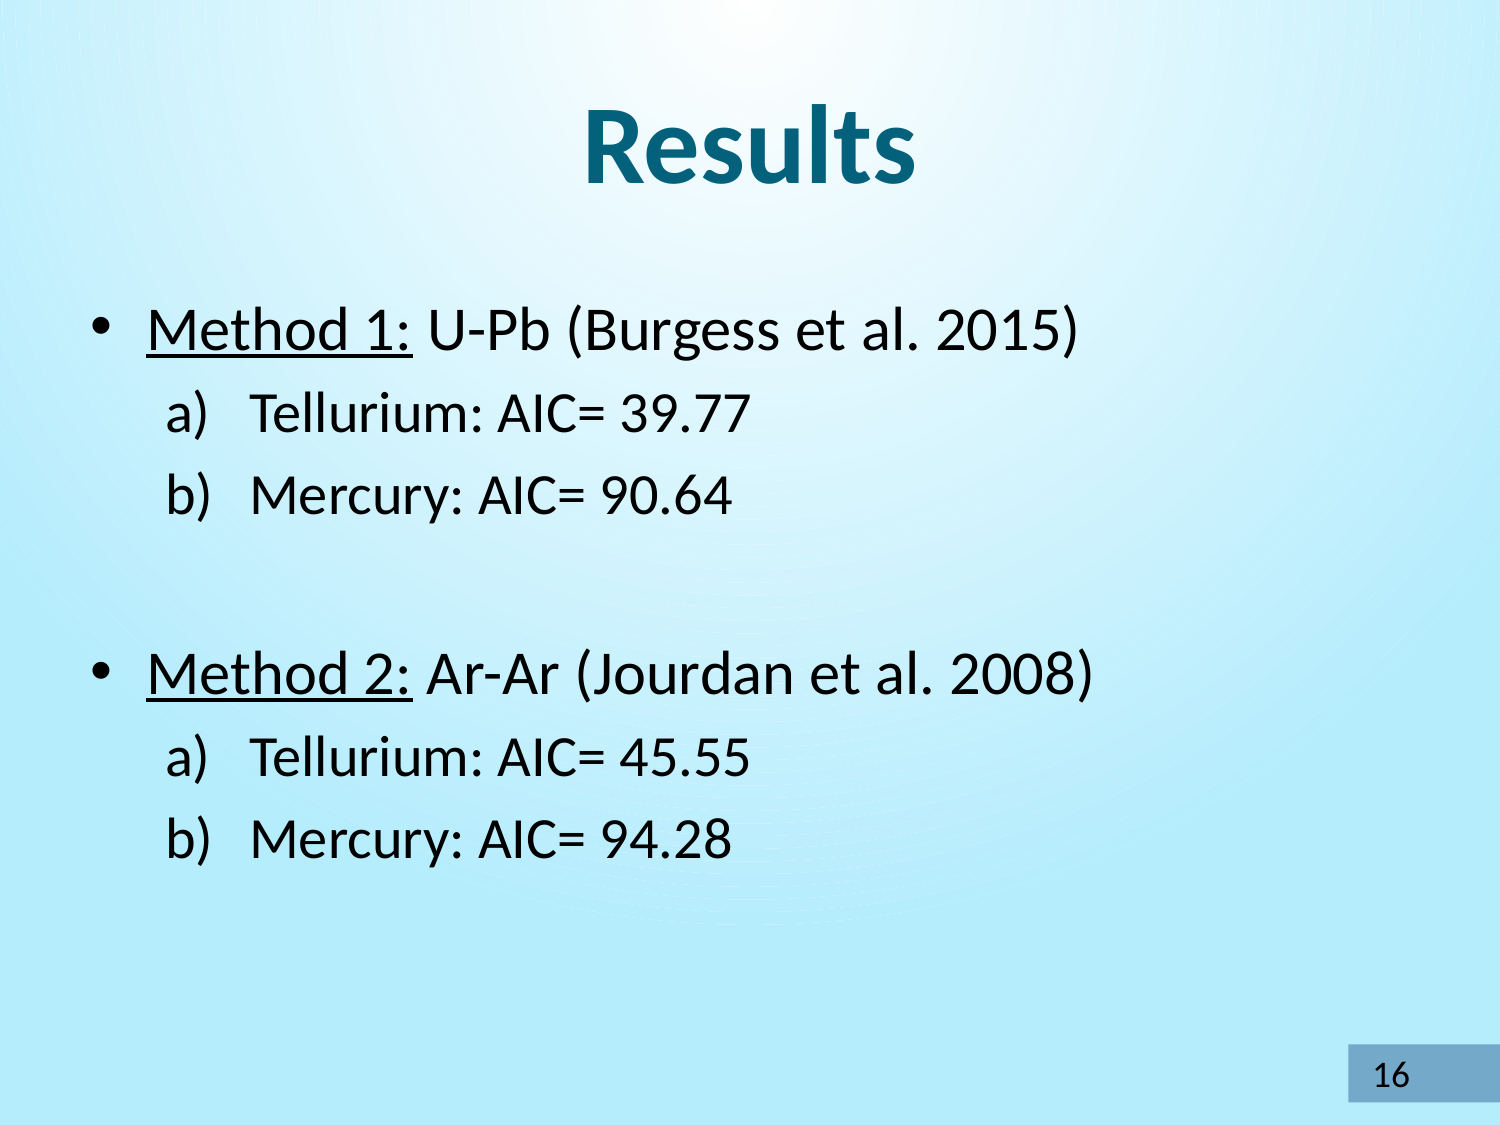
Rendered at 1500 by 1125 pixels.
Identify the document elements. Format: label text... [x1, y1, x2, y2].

slide_number 16 [1074, 1042, 1425, 1103]
text_box [1346, 1042, 1500, 1104]
title Results [75, 45, 1425, 233]
list Method 1: U-Pb (Burgess et al. 2015) Tellurium: AIC= 39.77 Mercury: AIC= 90.64 Method 2: Ar-Ar (Jourdan et al. 2008) Tellurium: AIC= 45.55 Mercury: AIC= 94.28 [75, 280, 1425, 1029]
